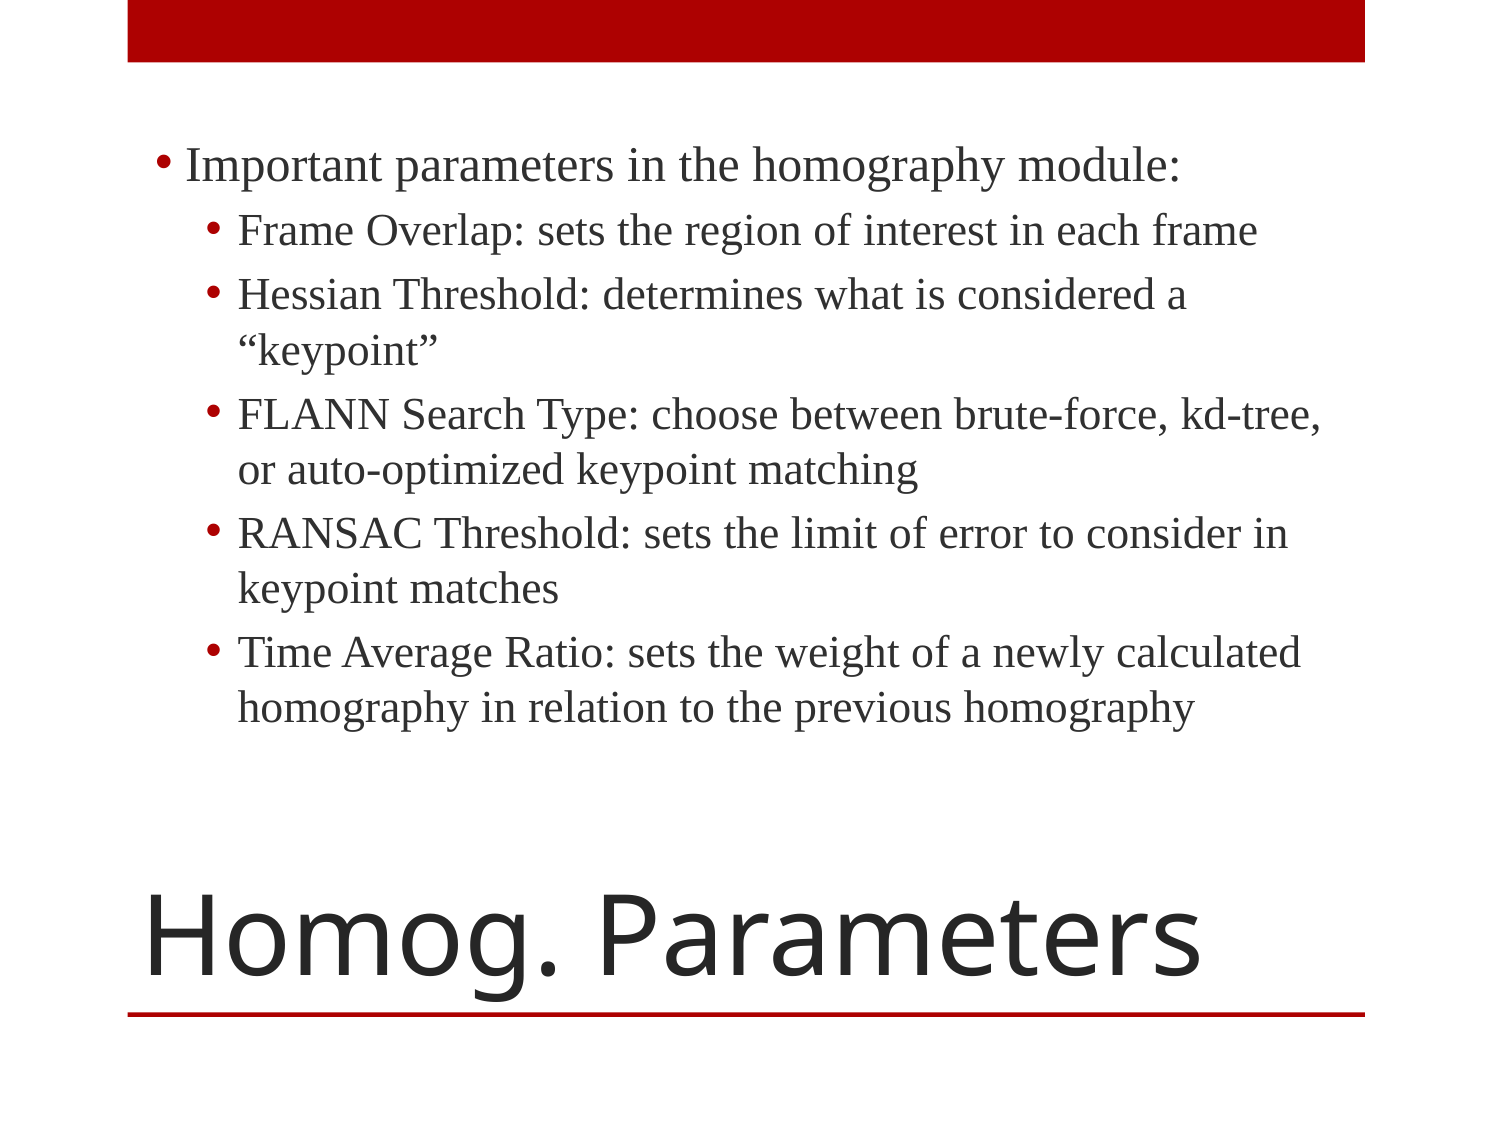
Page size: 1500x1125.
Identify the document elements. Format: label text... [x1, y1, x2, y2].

list Important parameters in the homography module: Frame Overlap: sets the region of interest in each frame Hessian Threshold: determines what is considered a “keypoint” FLANN Search Type: choose between brute-force, kd-tree, or auto-optimized keypoint matching RANSAC Threshold: sets the limit of error to consider in keypoint matches Time Average Ratio: sets the weight of a newly calculated homography in relation to the previous homography [125, 112, 1363, 750]
title Homog. Parameters [125, 750, 1238, 1013]
